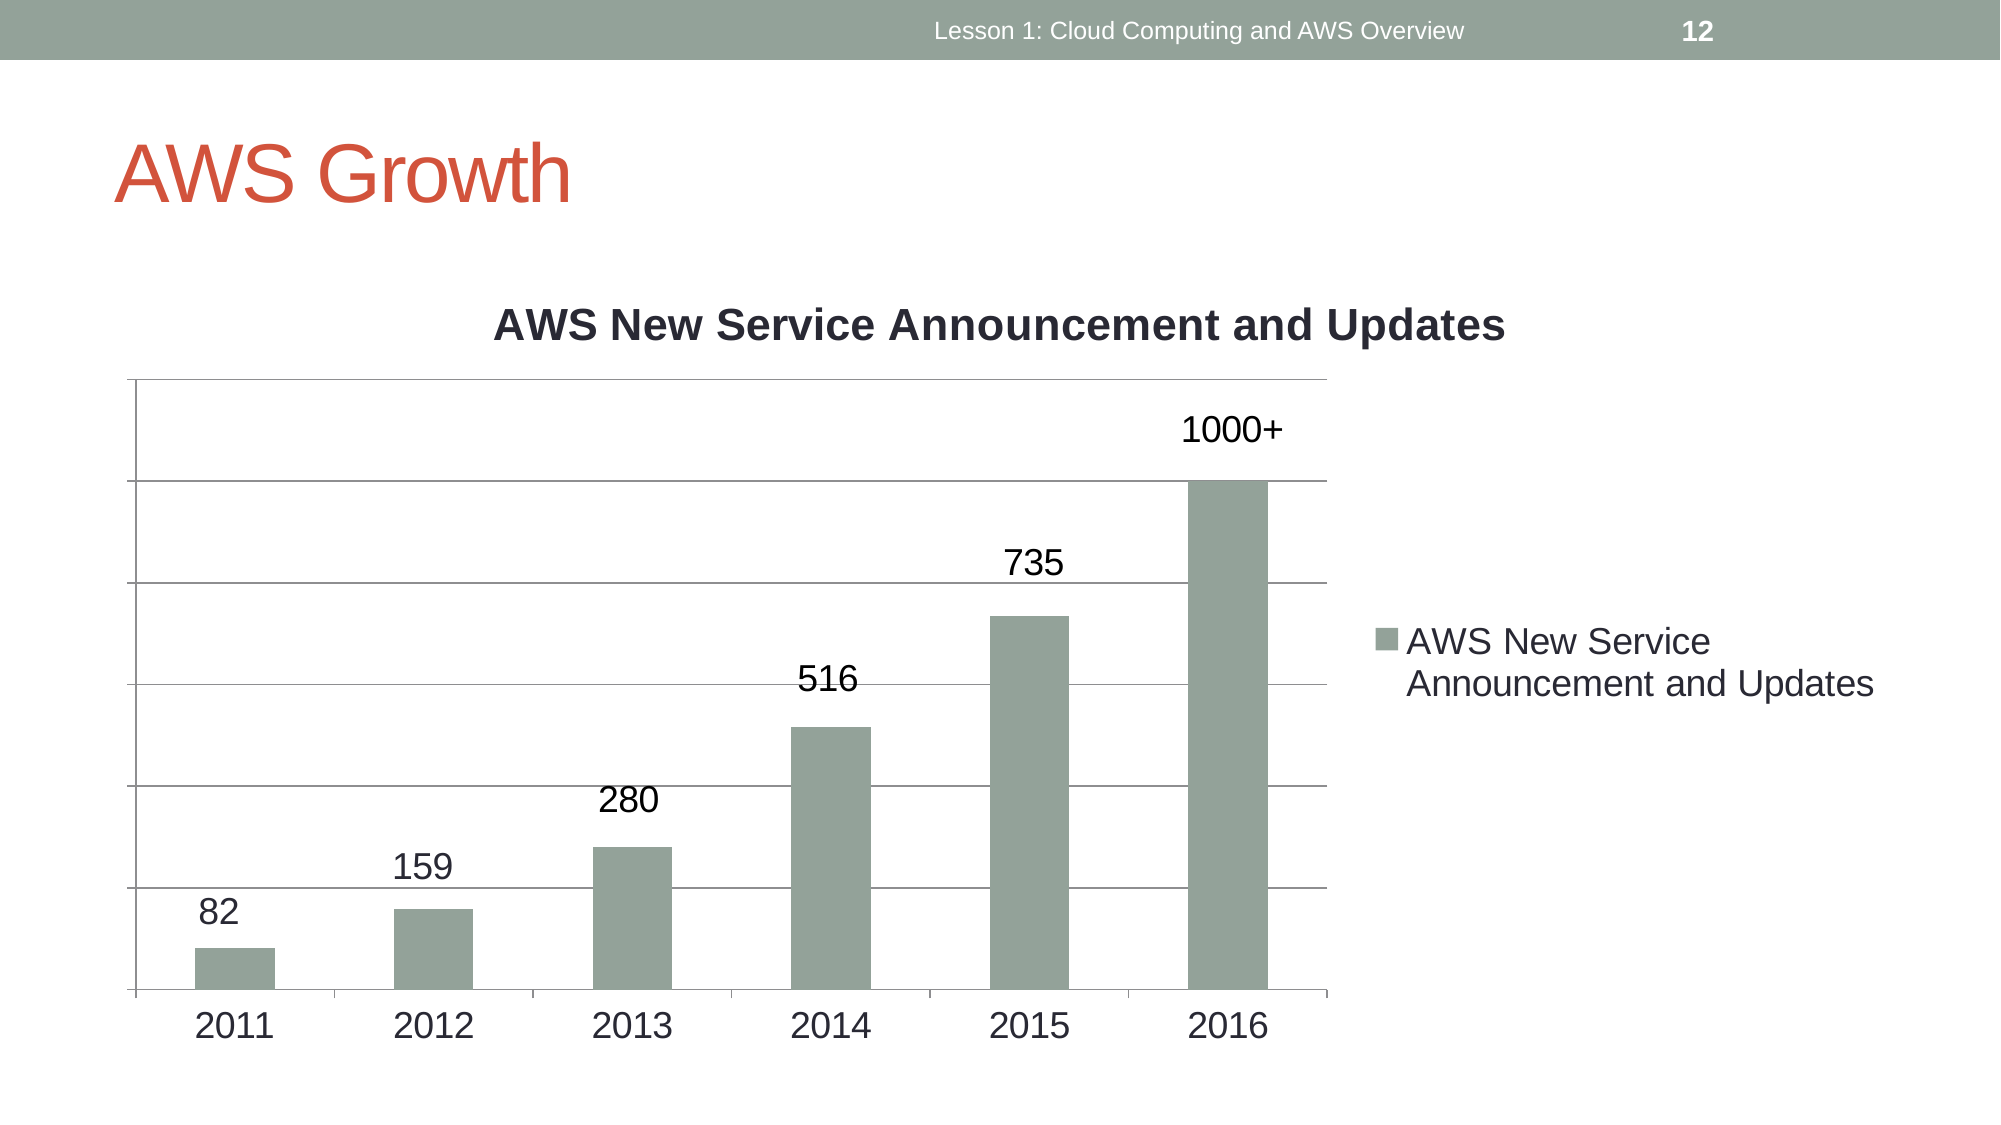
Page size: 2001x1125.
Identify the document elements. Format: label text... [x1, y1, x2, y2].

chart [99, 262, 1901, 1063]
slide_number 12 [1666, 3, 1900, 57]
footer Lesson 1: Cloud Computing and AWS Overview [750, 3, 1650, 57]
title AWS Growth [99, 87, 1900, 250]
